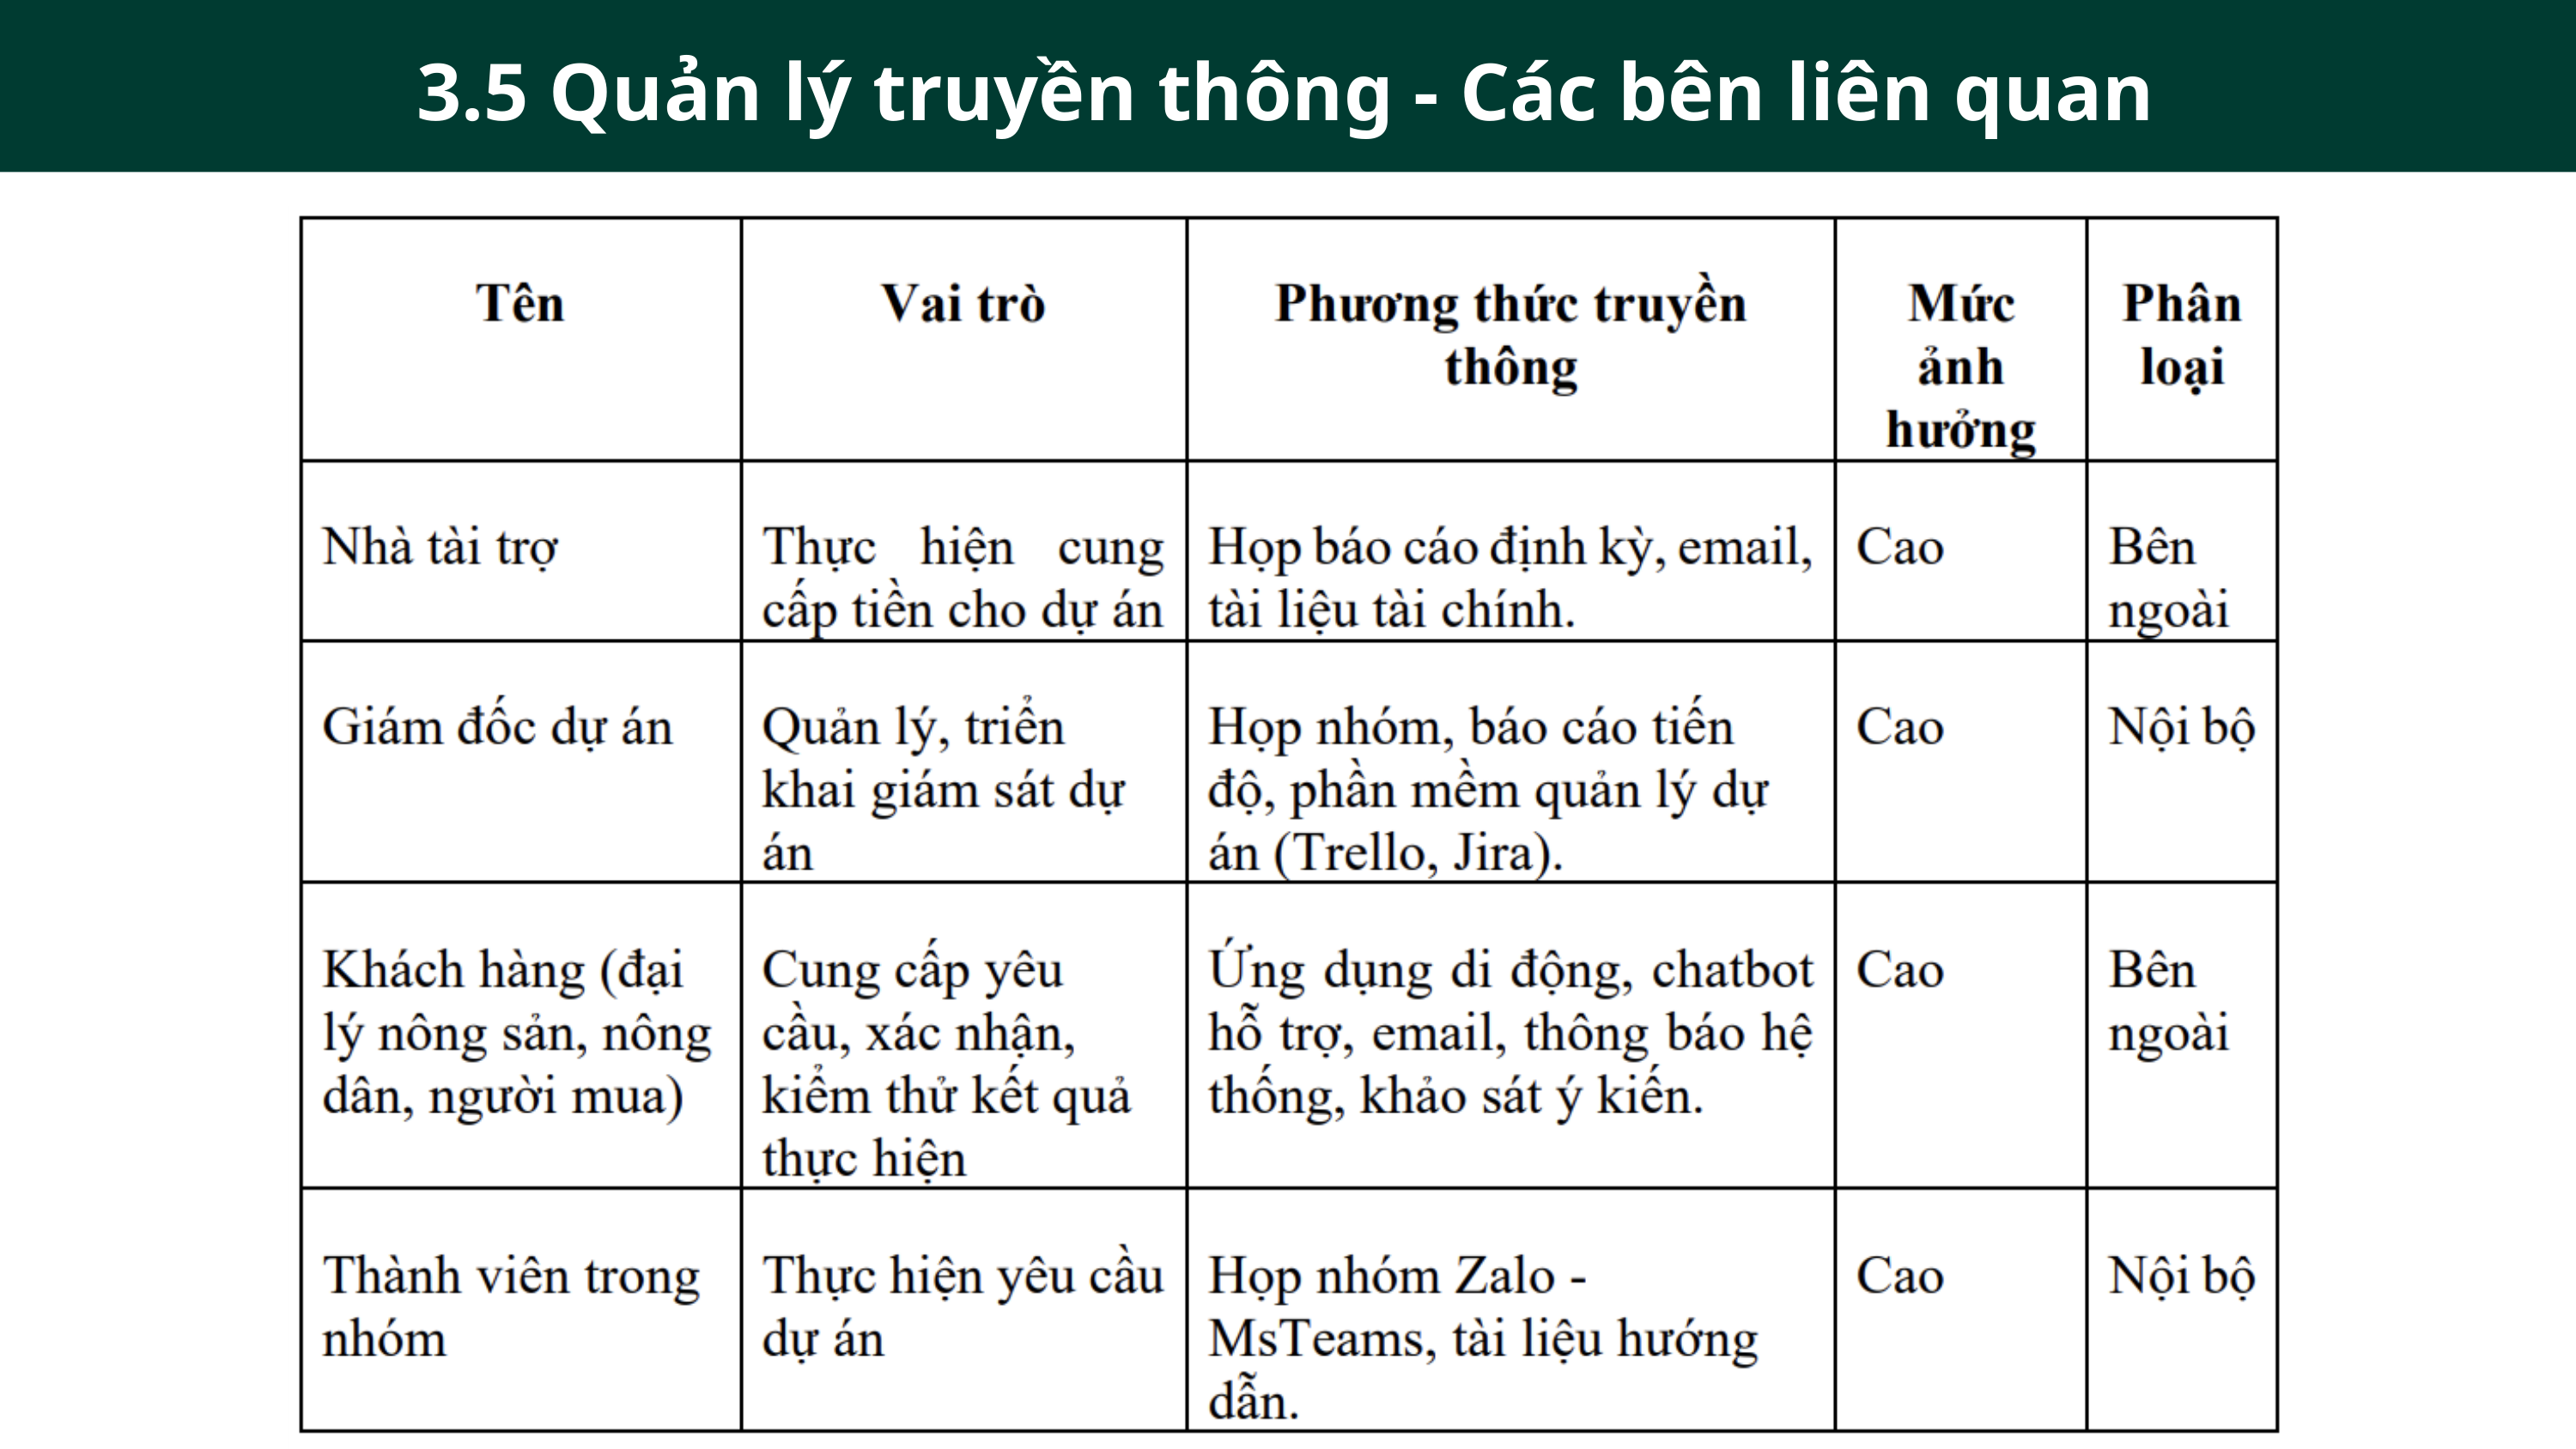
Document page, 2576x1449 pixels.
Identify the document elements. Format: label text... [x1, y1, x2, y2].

text_box [288, 206, 2288, 1449]
text_box 3.5 Quản lý truyền thông - Các bên liên quan [27, 26, 2545, 136]
text_box [0, 0, 2576, 173]
